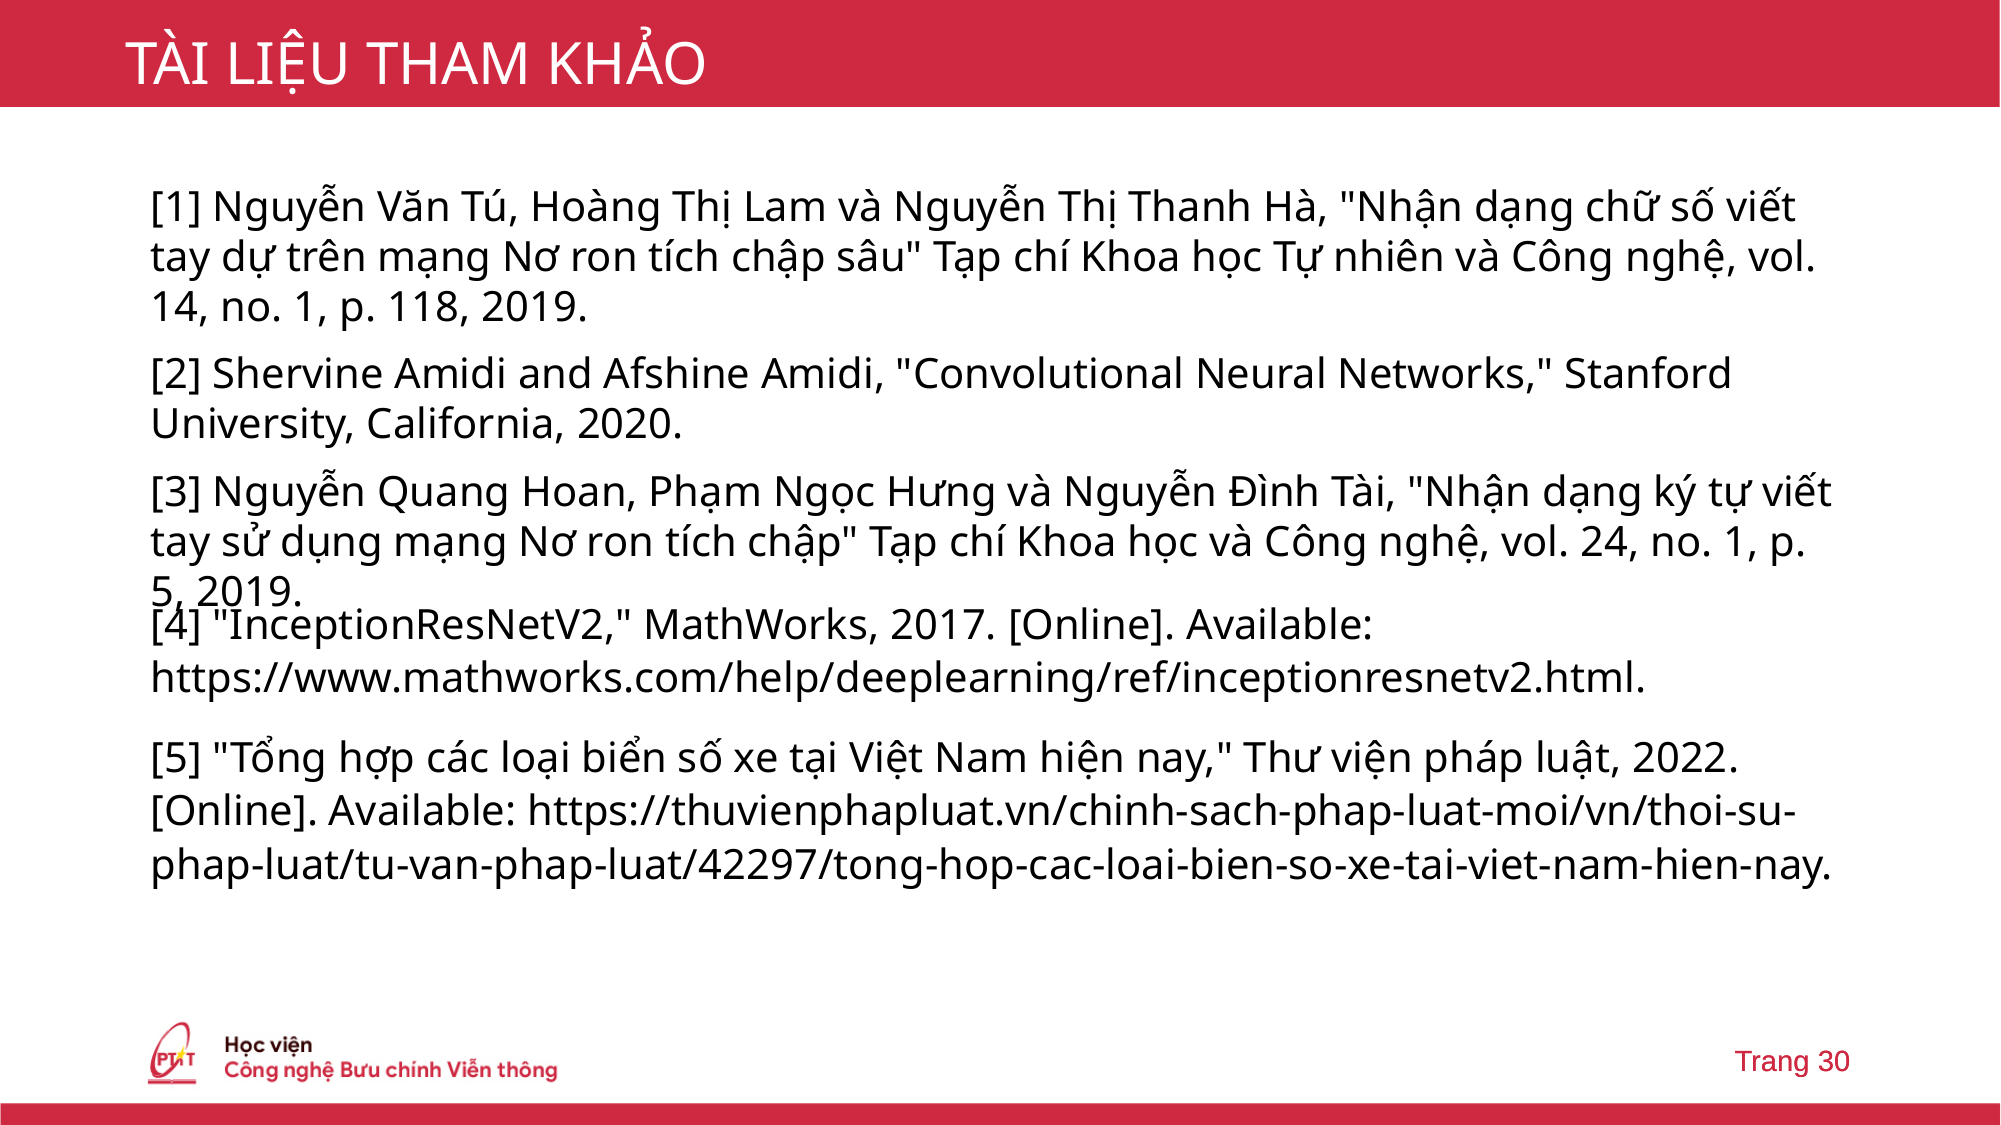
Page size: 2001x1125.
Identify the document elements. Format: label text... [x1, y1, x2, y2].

text_box [3] Nguyễn Quang Hoan, Phạm Ngọc Hưng và Nguyễn Đình Tài, "Nhận dạng ký tự viết tay sử dụng mạng Nơ ron tích chập" Tạp chí Khoa học và Công nghệ, vol. 24, no. 1, p. 5, 2019. [136, 456, 1865, 586]
picture [0, 0, 2001, 1125]
text_box [2] Shervine Amidi and Afshine Amidi, "Convolutional Neural Networks," Stanford University, California, 2020. [136, 339, 1865, 456]
text_box [5] "Tổng hợp các loại biển số xe tại Việt Nam hiện nay," Thư viện pháp luật, 2022. [Online]. Available: https://thuvienphapluat.vn/chinh-sach-phap-luat-moi/vn/thoi-su-phap-luat/tu-van-phap-luat/42297/tong-hop-cac-loai-bien-so-xe-tai-viet-nam-hien-nay. [136, 719, 1865, 962]
text_box [1] Nguyễn Văn Tú, Hoàng Thị Lam và Nguyễn Thị Thanh Hà, "Nhận dạng chữ số viết tay dự trên mạng Nơ ron tích chập sâu" Tạp chí Khoa học Tự nhiên và Công nghệ, vol. 14, no. 1, p. 118, 2019. [136, 172, 1865, 339]
text_box TÀI LIỆU THAM KHẢO [110, 18, 904, 104]
text_box [4] "InceptionResNetV2," MathWorks, 2017. [Online]. Available: https://www.mathworks.com/help/deeplearning/ref/inceptionresnetv2.html. [136, 586, 1865, 719]
